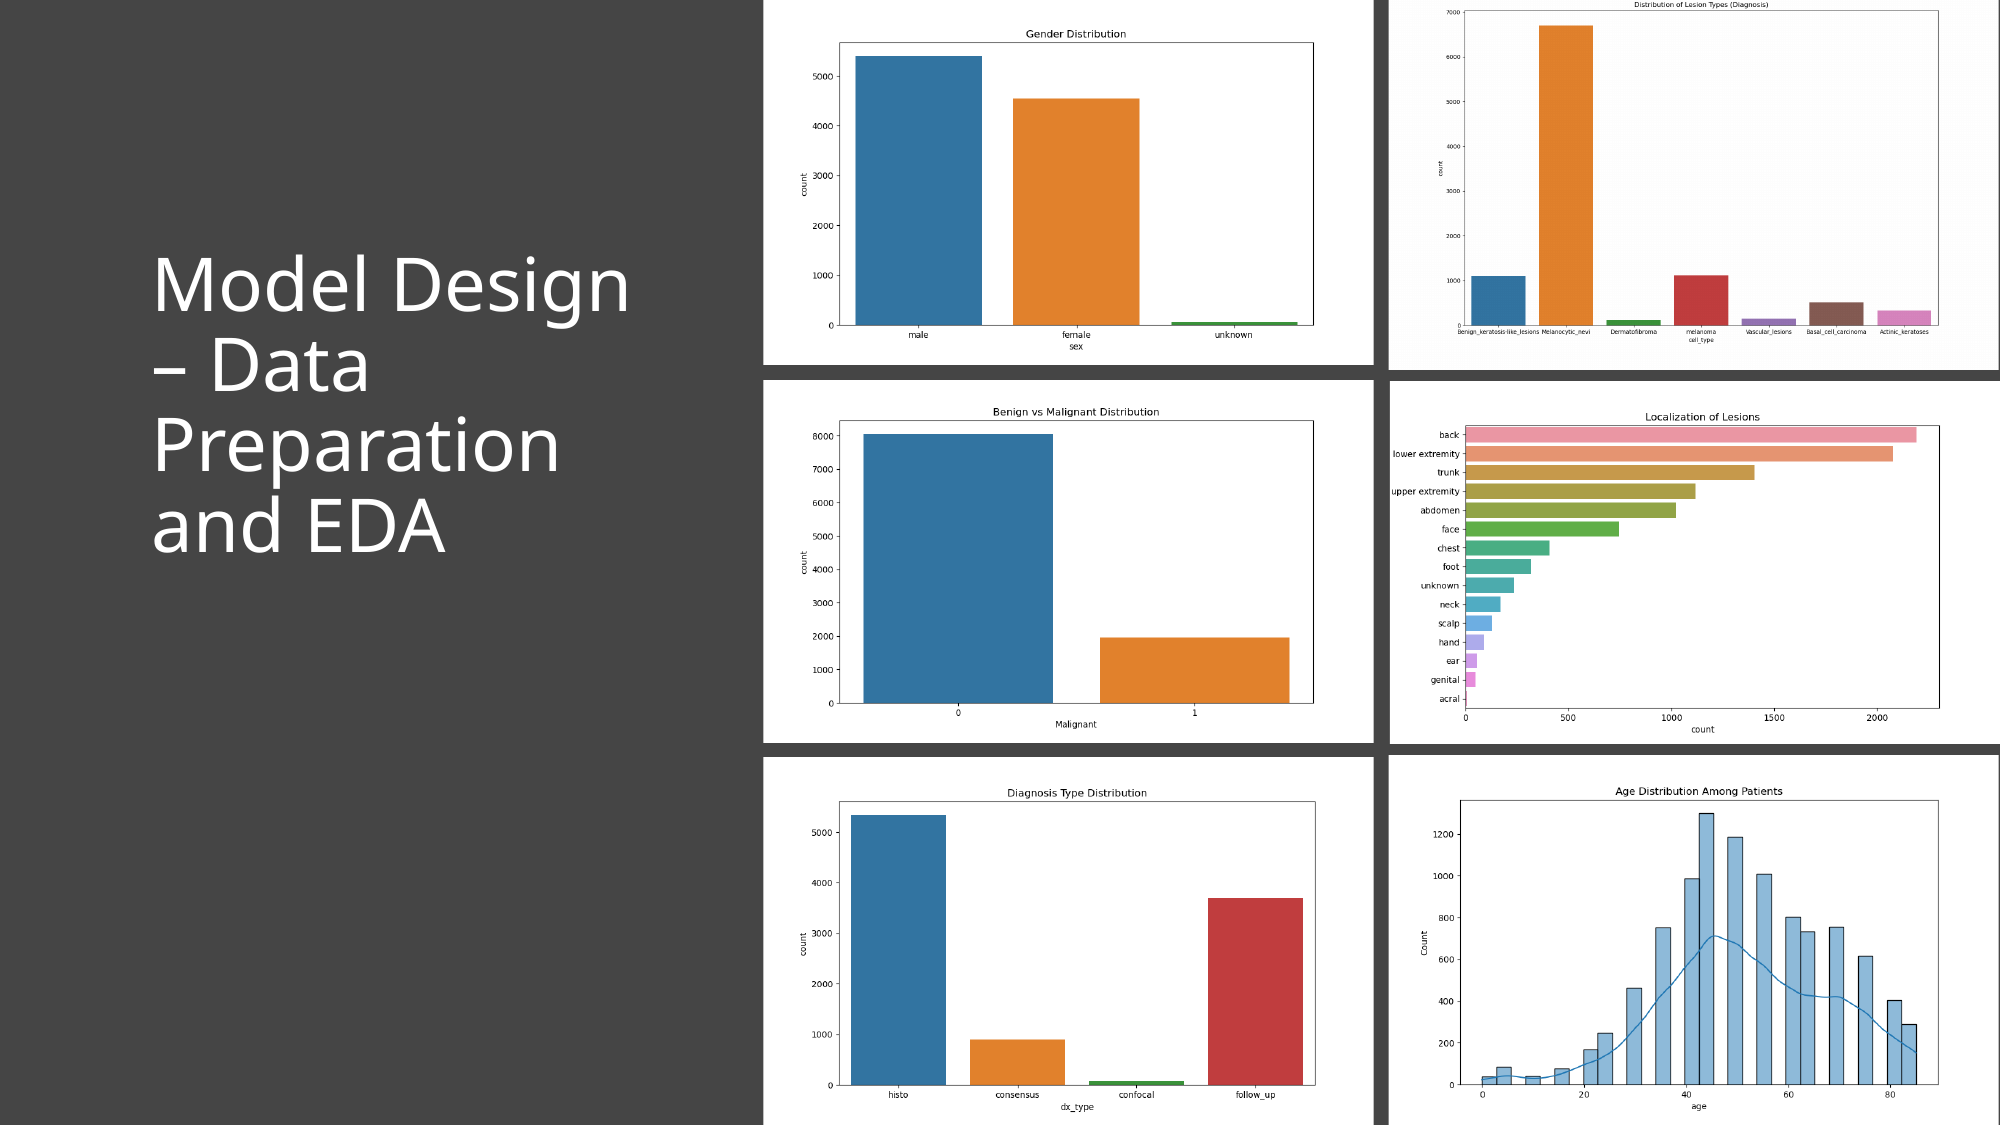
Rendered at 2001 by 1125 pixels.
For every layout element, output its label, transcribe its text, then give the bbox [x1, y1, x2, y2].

title Model Design – Data Preparation and EDA [136, 184, 662, 576]
picture [1388, 0, 1999, 370]
picture [763, 757, 1374, 1125]
picture [763, 0, 1374, 365]
picture [1388, 755, 1999, 1125]
picture [763, 379, 1374, 743]
picture [1389, 381, 2000, 744]
